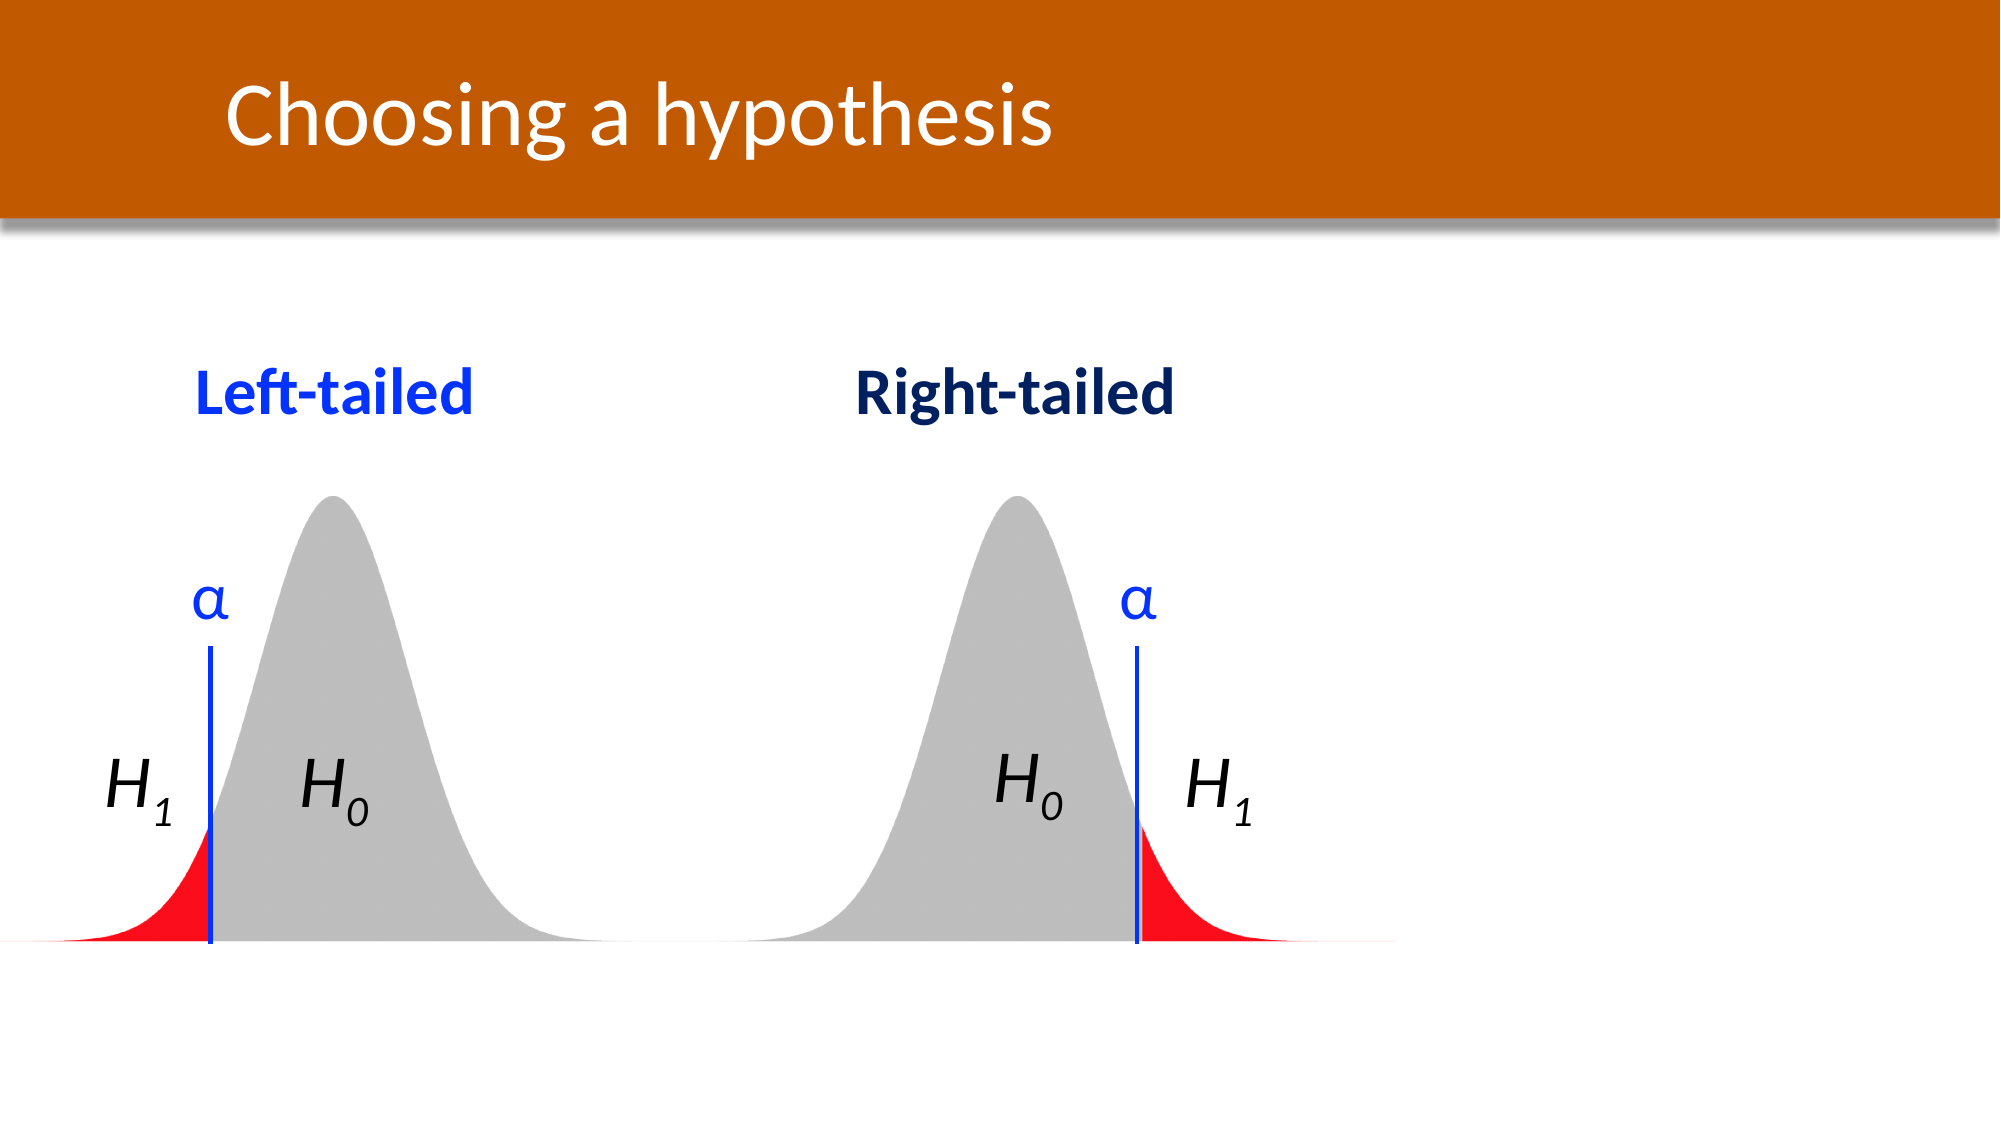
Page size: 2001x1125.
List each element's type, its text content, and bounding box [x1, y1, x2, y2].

picture [0, 484, 1456, 956]
text_box Right-tailed [840, 340, 1192, 436]
text_box [0, 0, 2000, 219]
text_box Left-tailed [180, 340, 491, 436]
text_box Choosing a hypothesis [210, 17, 2000, 201]
